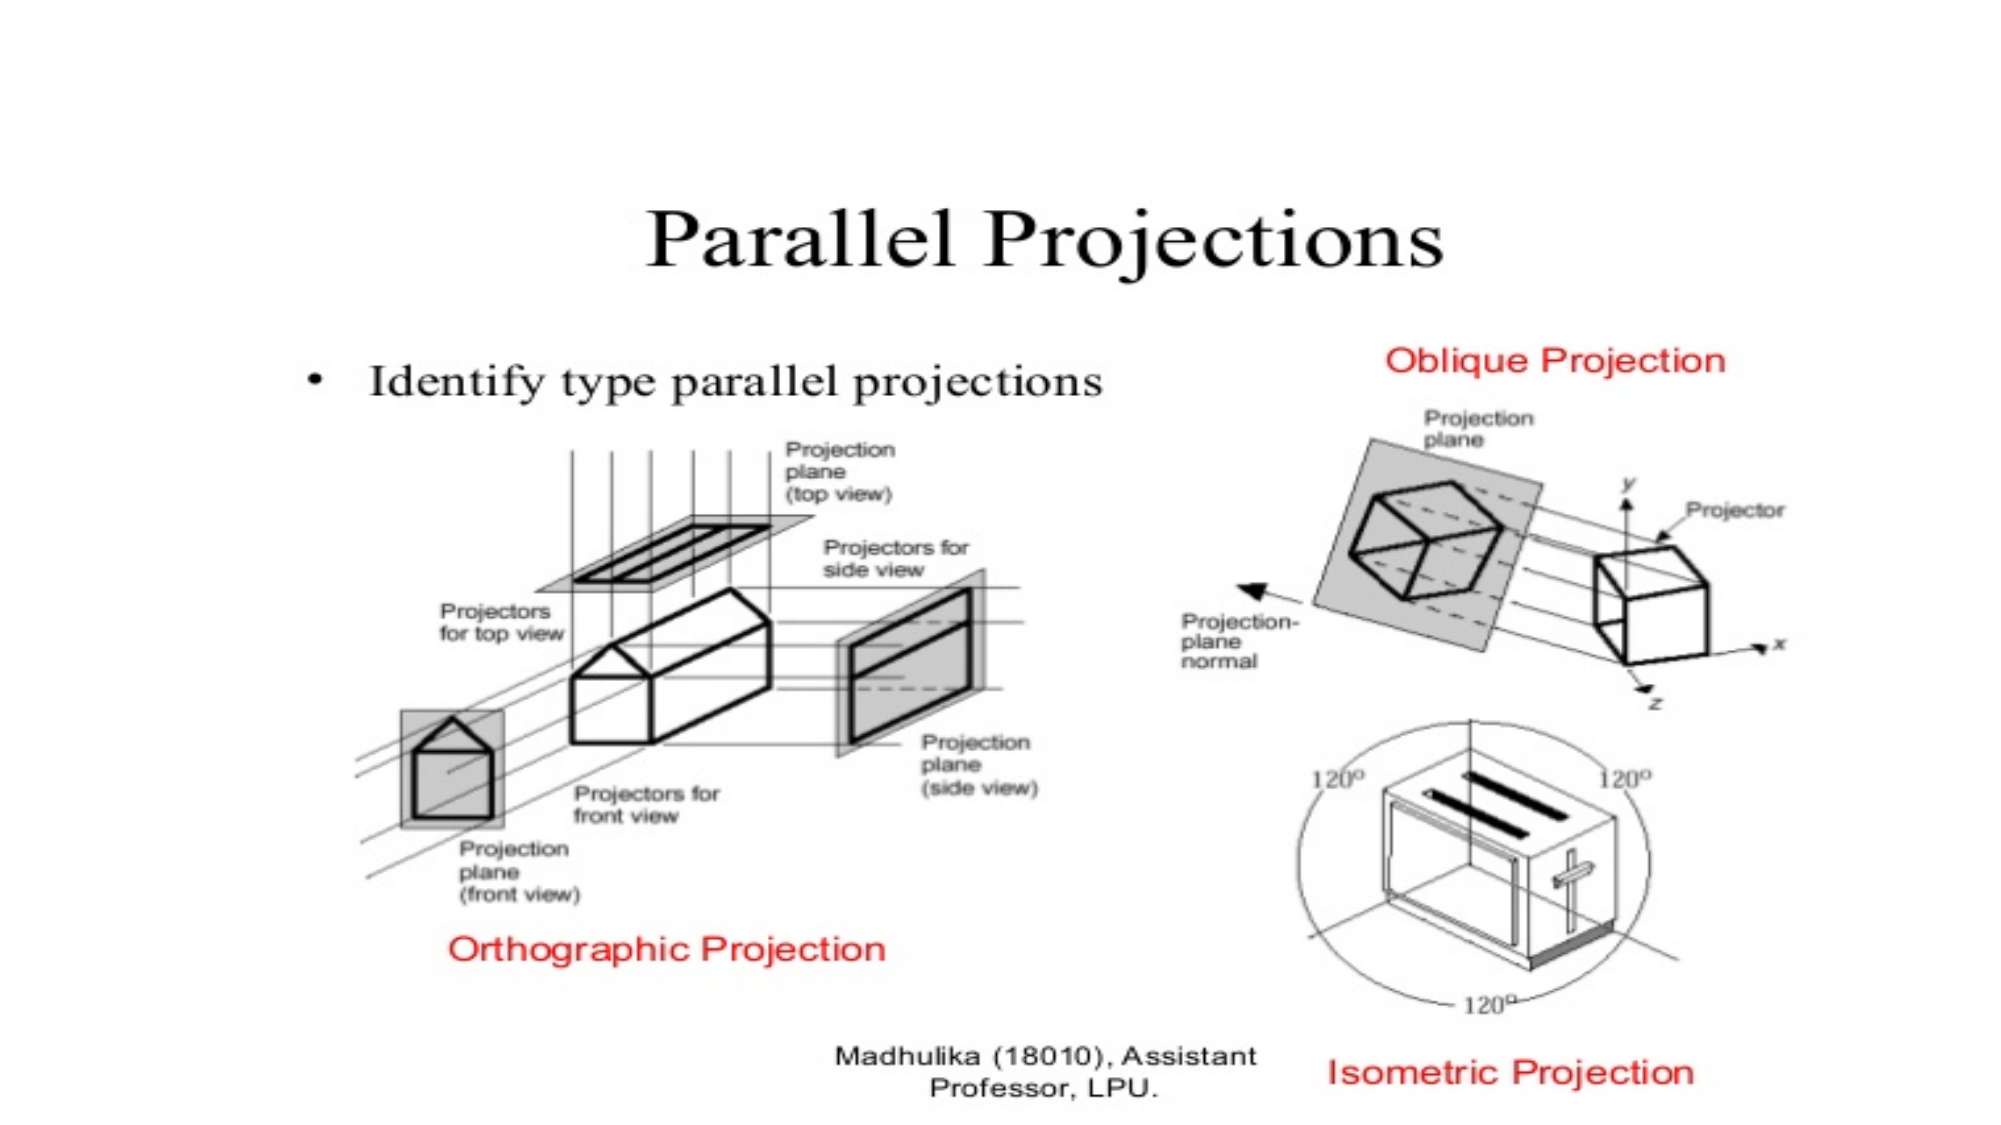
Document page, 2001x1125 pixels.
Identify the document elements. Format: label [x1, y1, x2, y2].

picture [206, 107, 1886, 1125]
